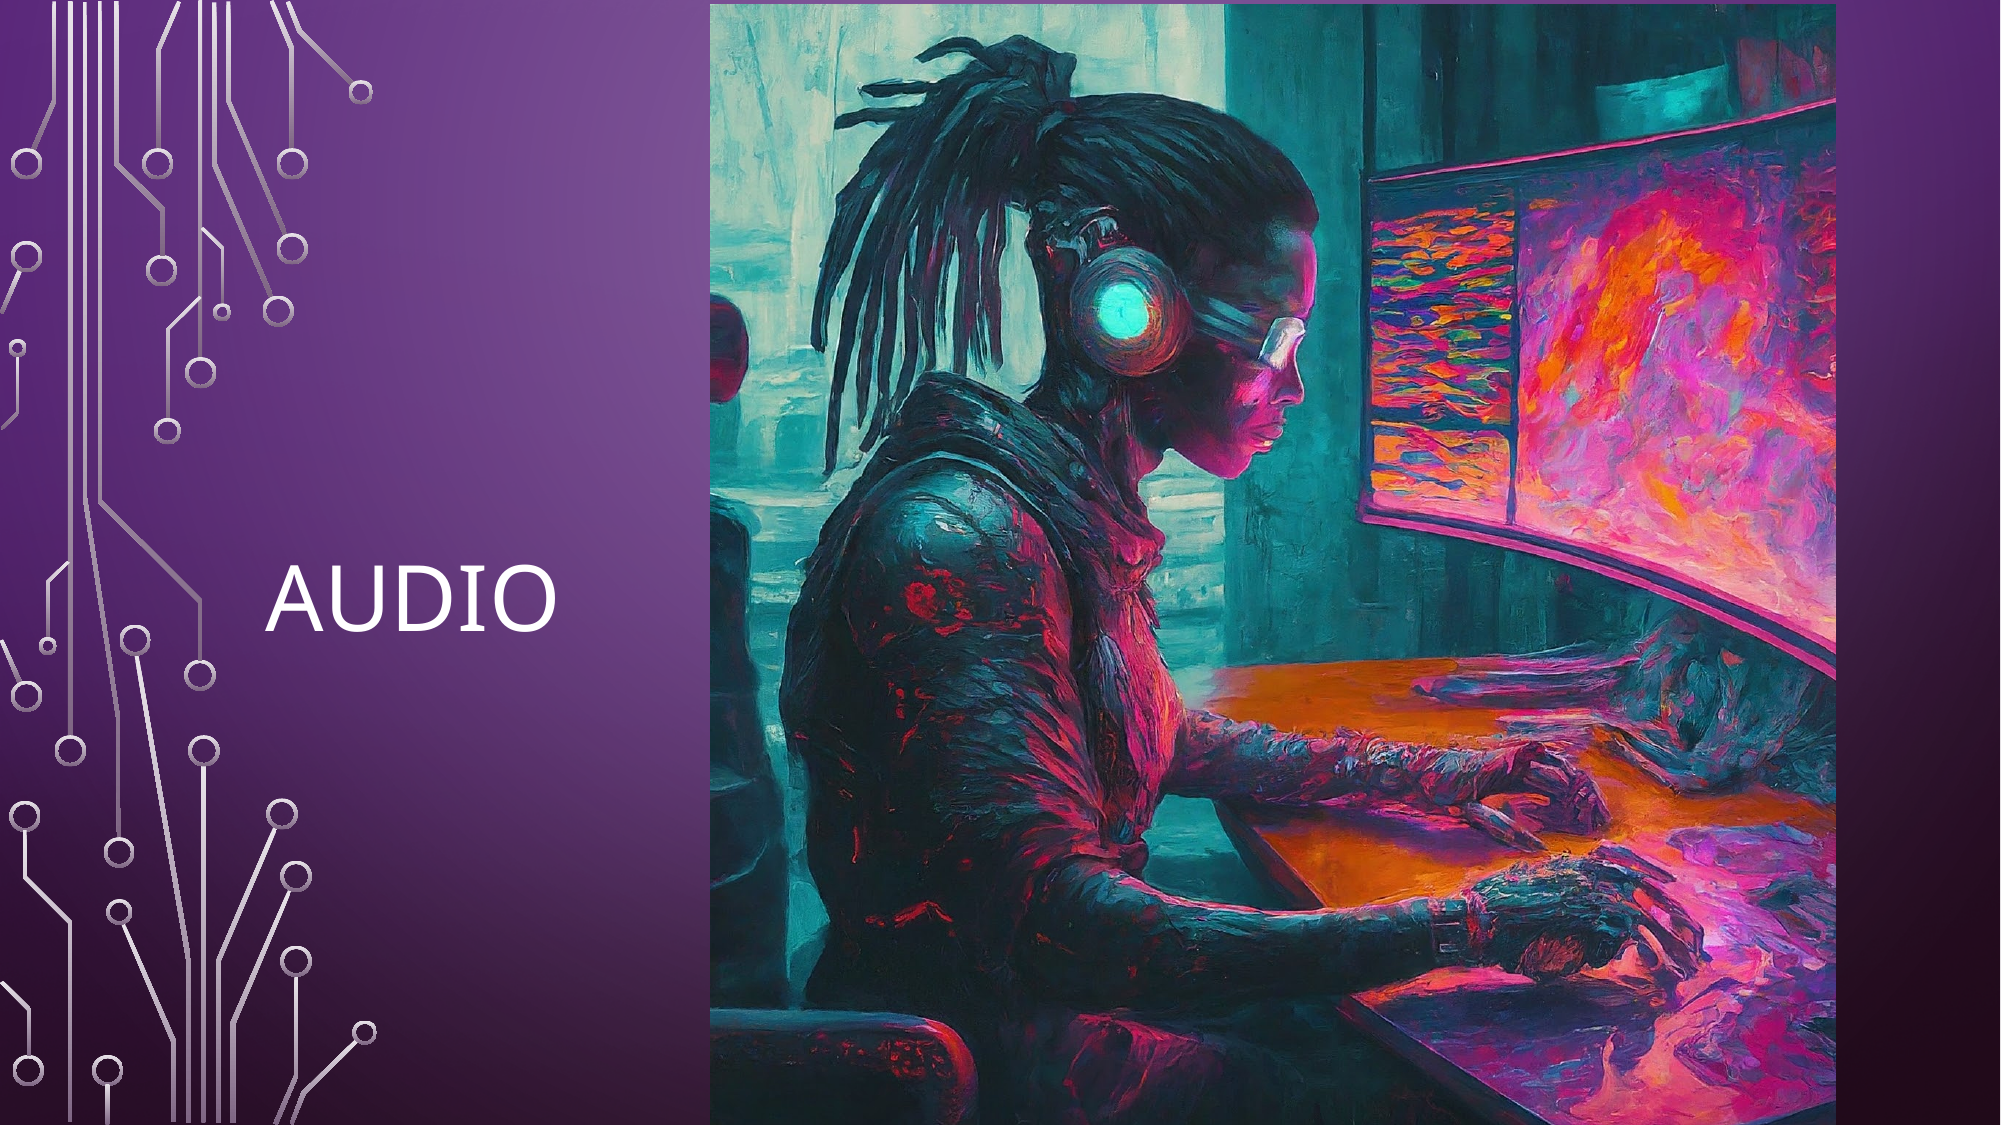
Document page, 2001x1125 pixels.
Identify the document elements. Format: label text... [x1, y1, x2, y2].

title Audio [250, 426, 710, 659]
picture [710, 4, 1836, 1125]
